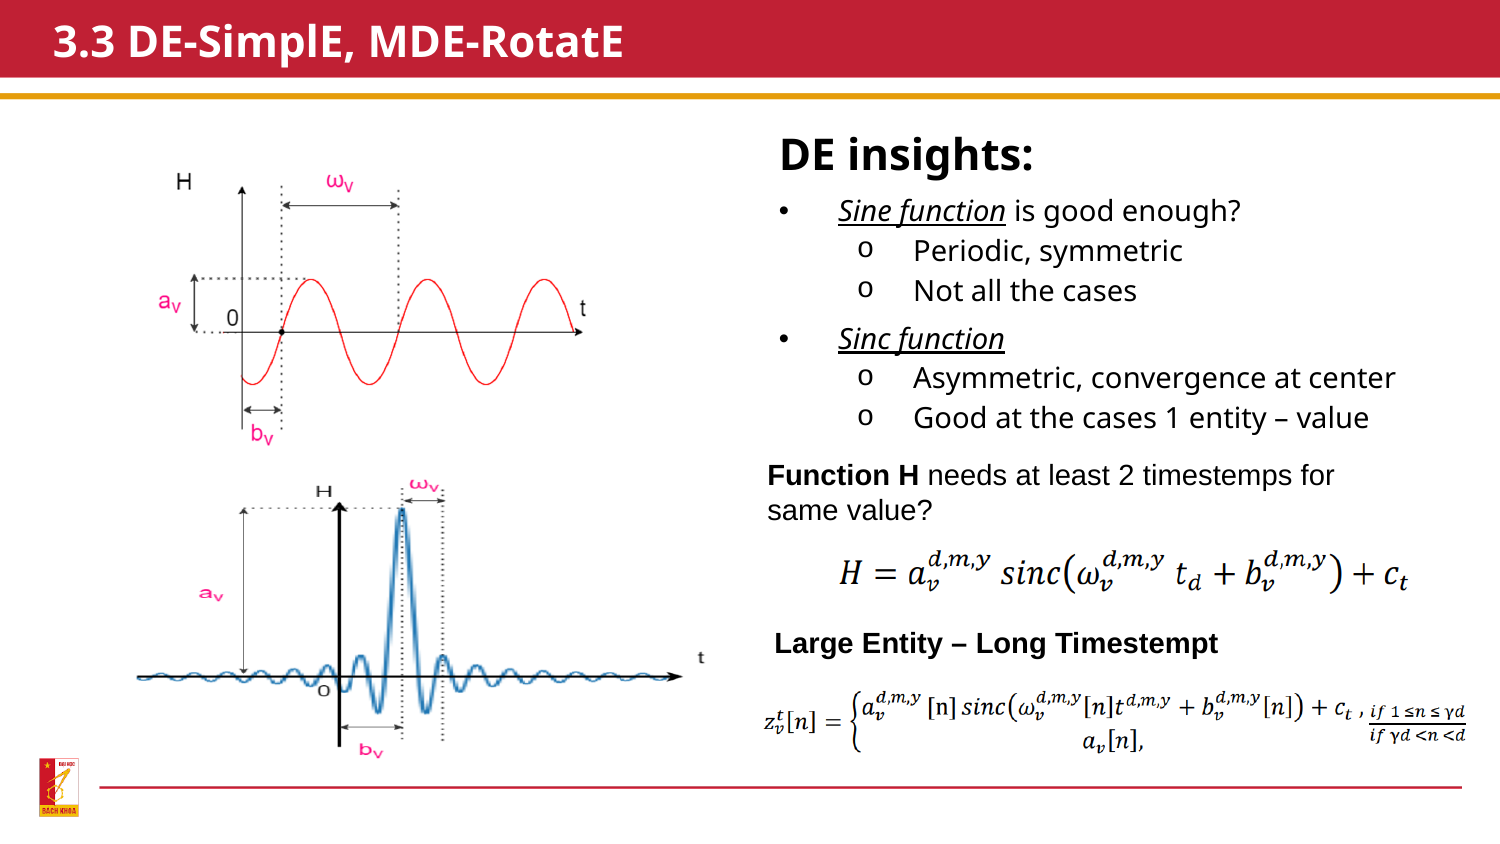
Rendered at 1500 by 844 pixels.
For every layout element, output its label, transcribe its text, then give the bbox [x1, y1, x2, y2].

text_box Large Entity – Long Timestempt [759, 616, 1255, 667]
title 3.3 DE-SimplE, MDE-RotatE [41, 13, 1459, 68]
picture [0, 0, 1500, 844]
text_box Function H needs at least 2 timestemps for same value? [752, 448, 1393, 534]
list DE insights: Sine function is good enough? Periodic, symmetric Not all the cases Sinc function Asymmetric, convergence at center Good at the cases 1 entity – value [751, 127, 1435, 441]
